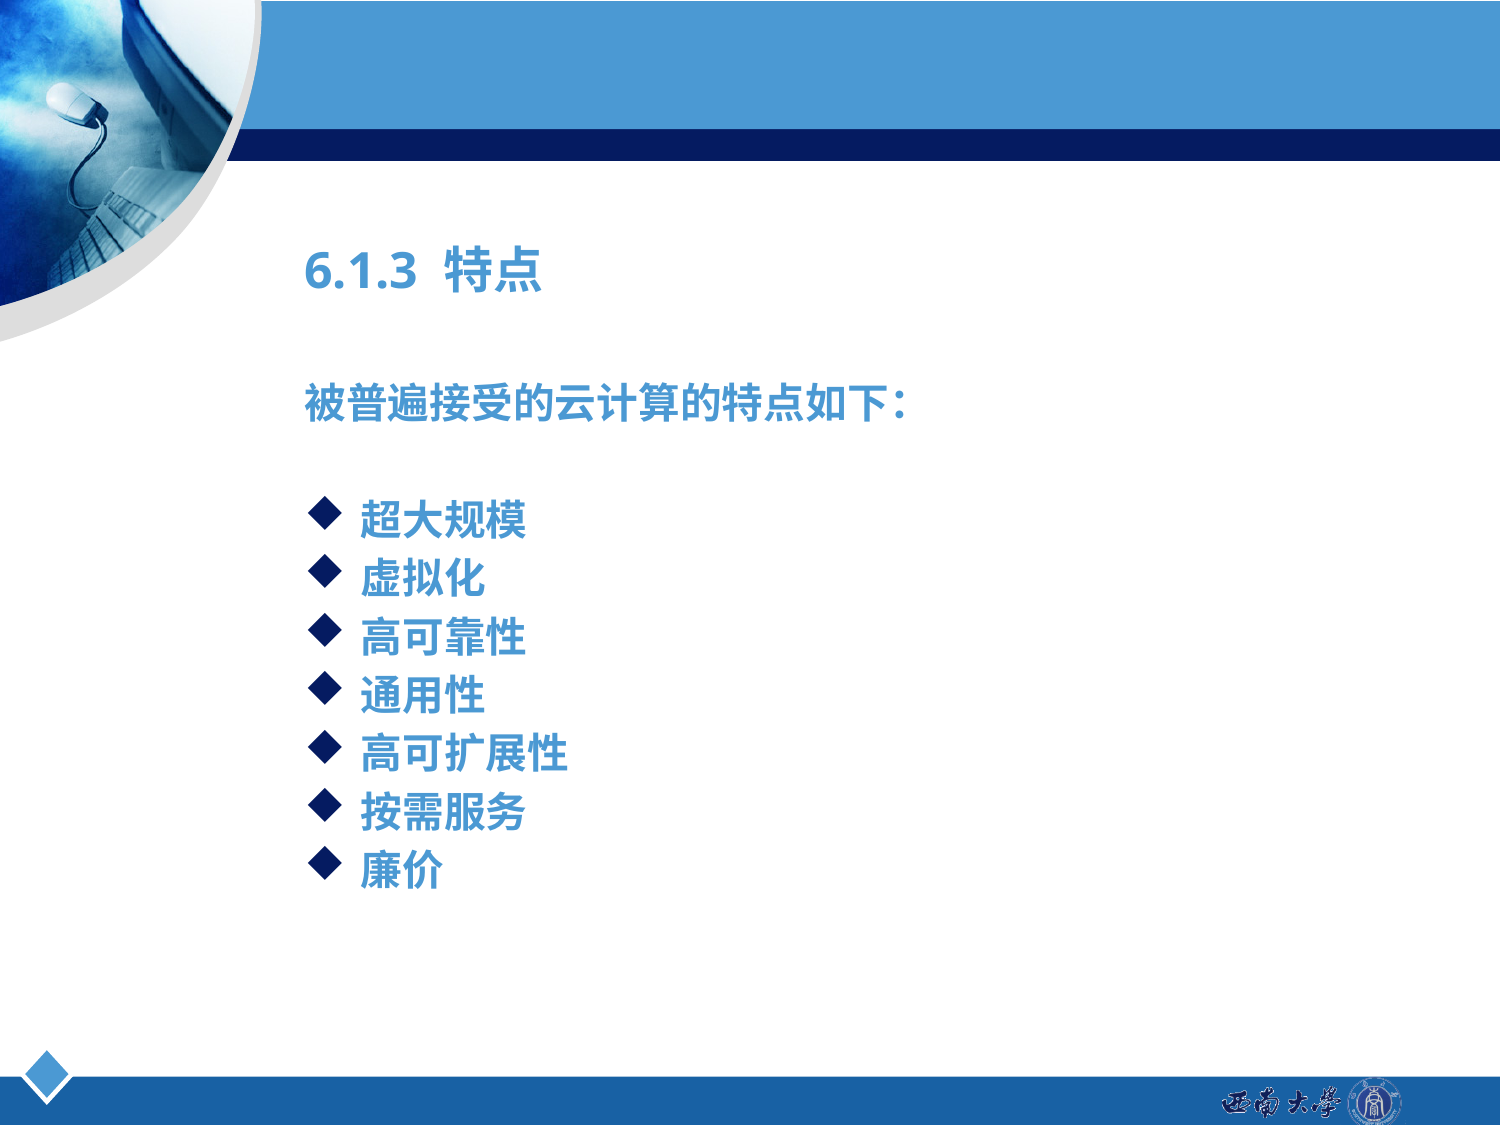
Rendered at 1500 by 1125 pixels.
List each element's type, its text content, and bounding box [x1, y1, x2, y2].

picture [1222, 1086, 1340, 1118]
list 6.1.3 特点 被普遍接受的云计算的特点如下： 超大规模 虚拟化 高可靠性 通用性 高可扩展性 按需服务 廉价 [289, 160, 1243, 961]
picture [0, 0, 255, 306]
